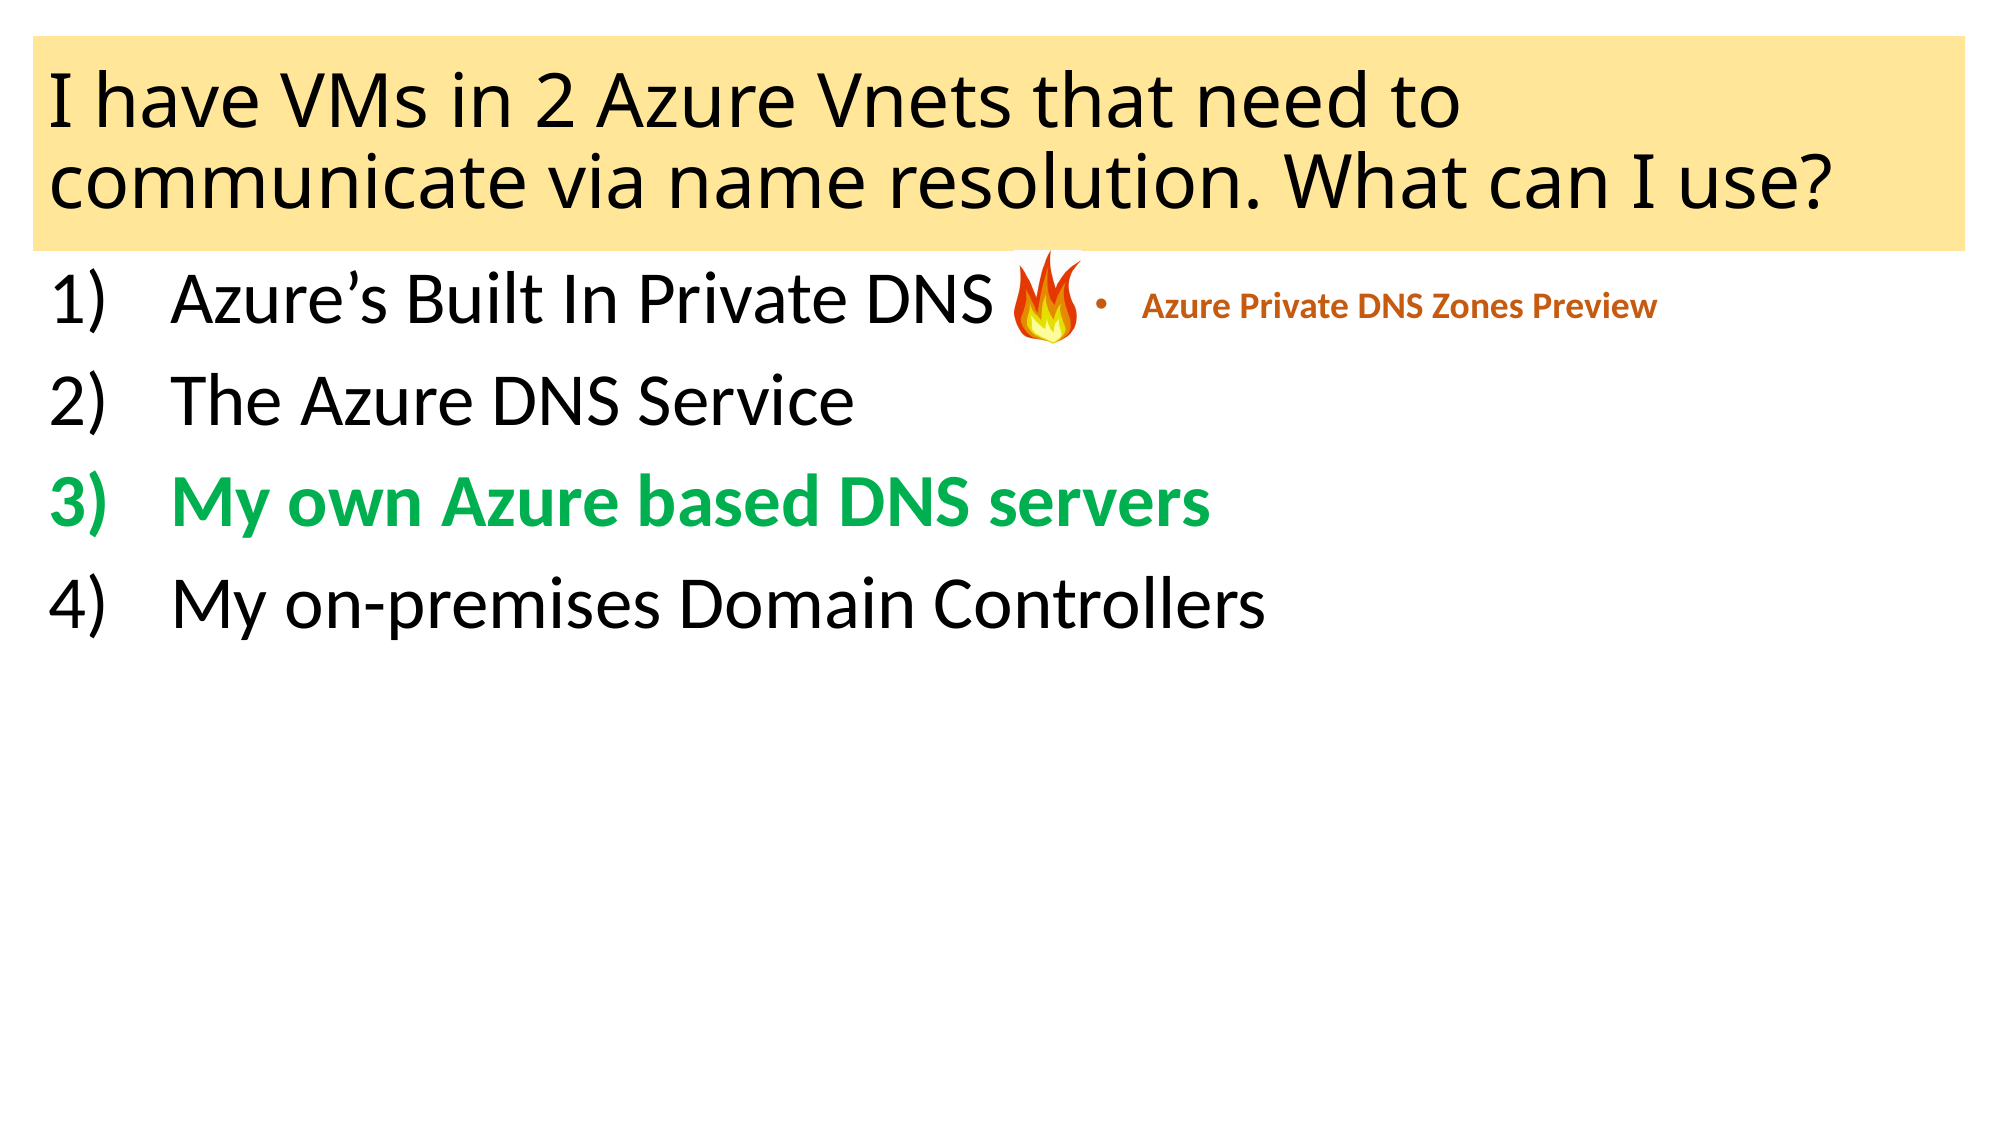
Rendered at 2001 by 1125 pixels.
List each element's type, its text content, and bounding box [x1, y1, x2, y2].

list Azure’s Built In Private DNS The Azure DNS Service My own Azure based DNS servers My on-premises Domain Controllers [33, 250, 1966, 1092]
picture [1014, 250, 1081, 344]
title I have VMs in 2 Azure Vnets that need to communicate via name resolution. What can I use? [33, 36, 1966, 250]
text_box Azure Private DNS Zones Preview [1081, 273, 1736, 334]
